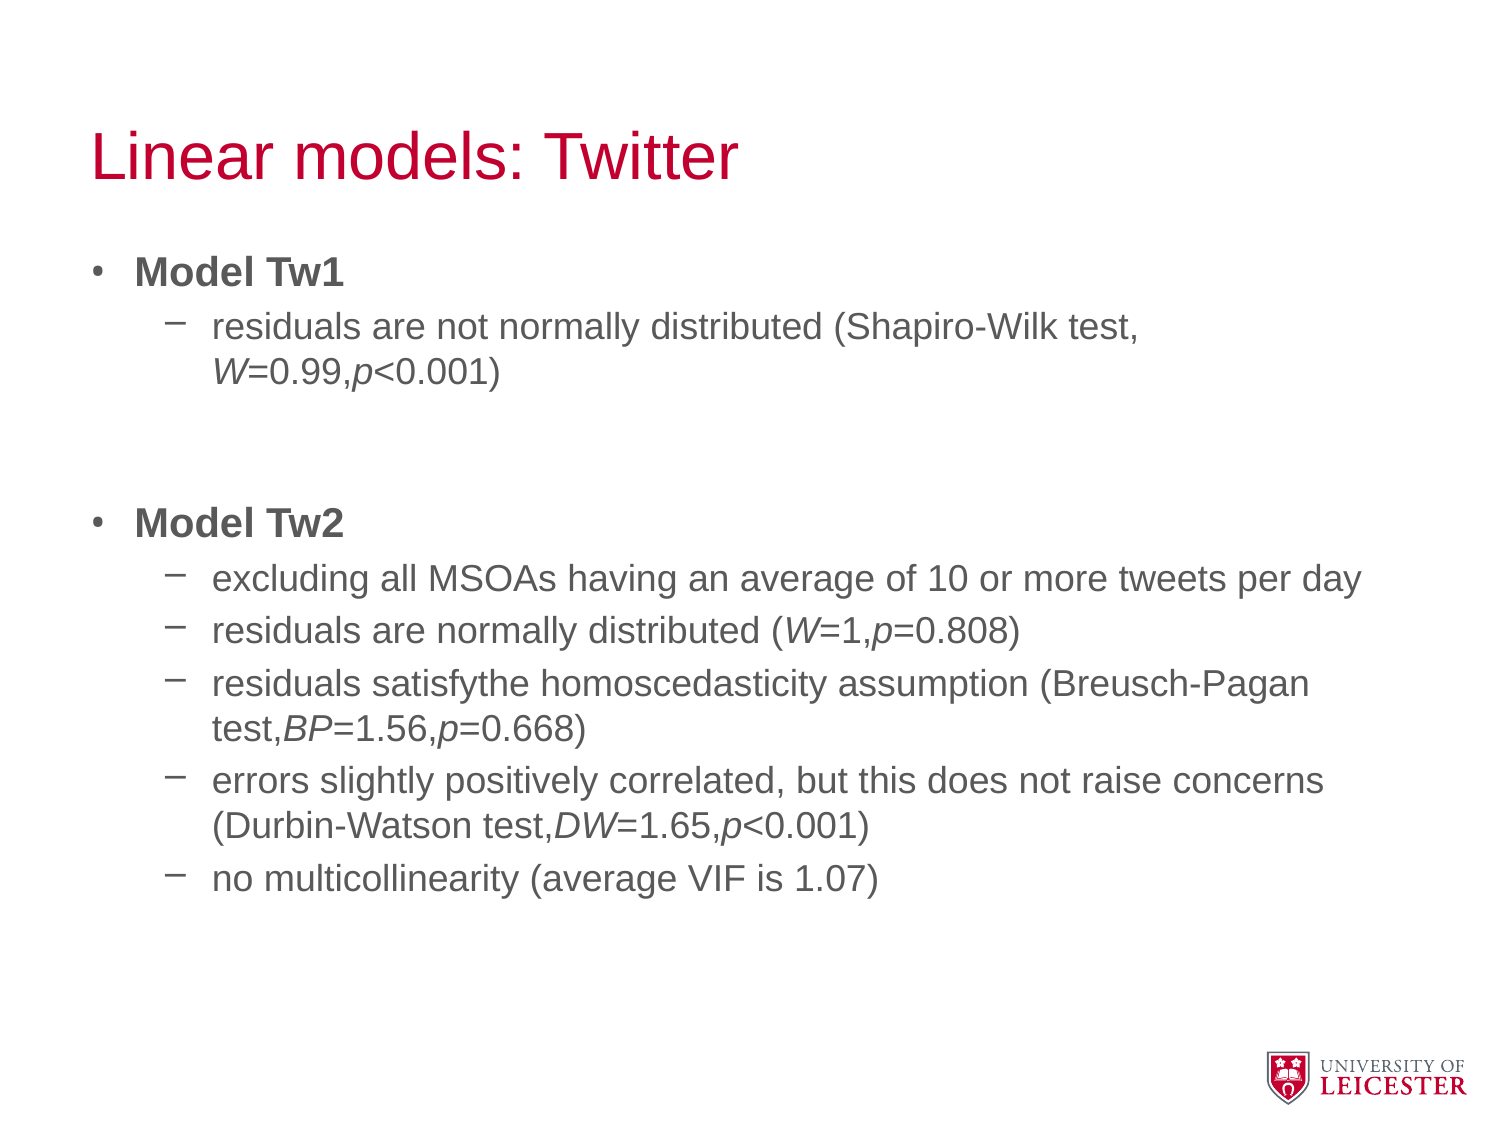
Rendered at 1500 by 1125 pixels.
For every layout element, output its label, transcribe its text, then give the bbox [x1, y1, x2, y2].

list Model Tw1 residuals are not normally distributed (Shapiro-Wilk test, W=0.99,p<0.001) Model Tw2 excluding all MSOAs having an average of 10 or more tweets per day residuals are normally distributed (W=1,p=0.808) residuals satisfythe homoscedasticity assumption (Breusch-Pagan test,BP=1.56,p=0.668) errors slightly positively correlated, but this does not raise concerns (Durbin-Watson test,DW=1.65,p<0.001) no multicollinearity (average VIF is 1.07) [74, 237, 1426, 1024]
title Linear models: Twitter [74, 89, 1426, 216]
